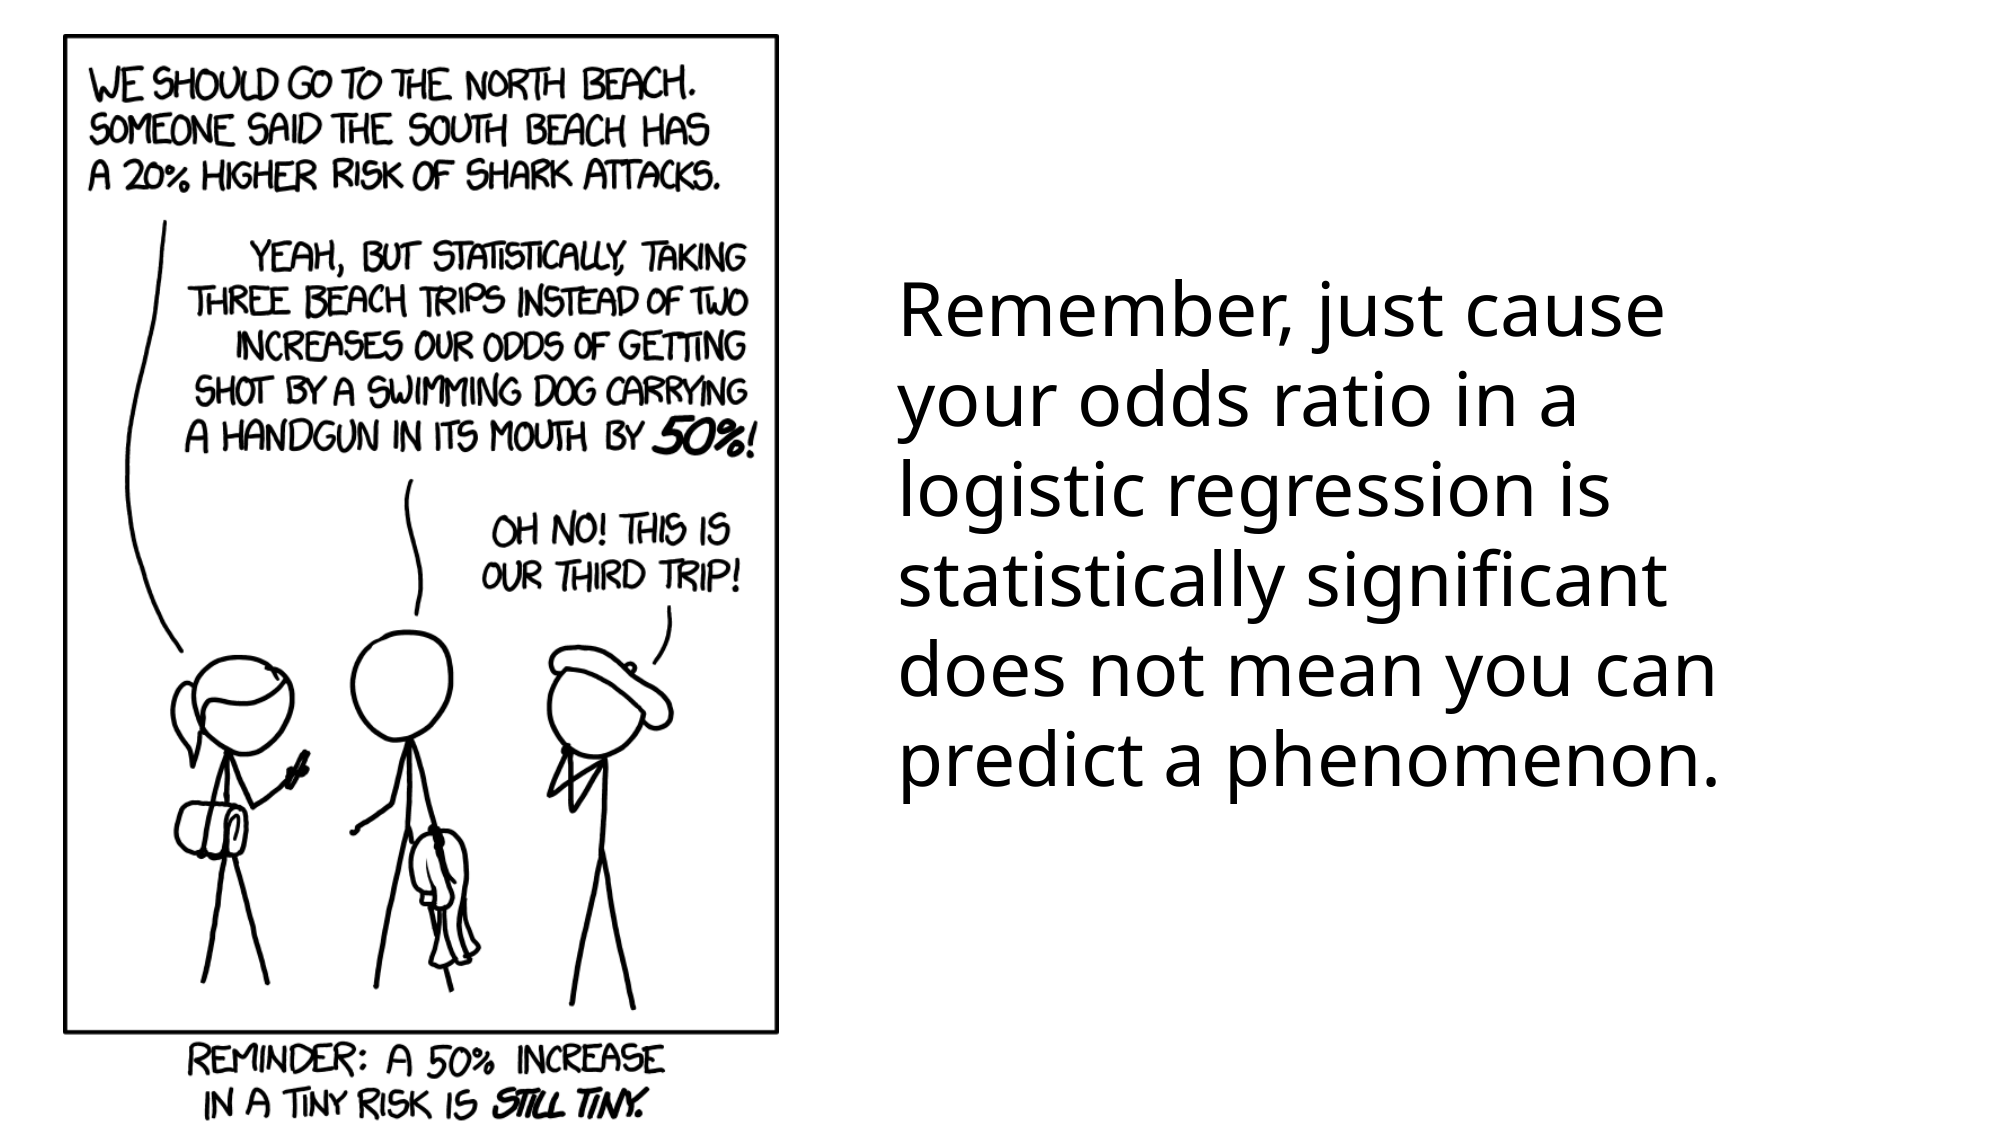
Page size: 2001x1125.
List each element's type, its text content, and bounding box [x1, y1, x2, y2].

picture [63, 34, 779, 1125]
text_box Remember, just cause your odds ratio in a logistic regression is statistically significant does not mean you can predict a phenomenon. [882, 253, 1769, 809]
